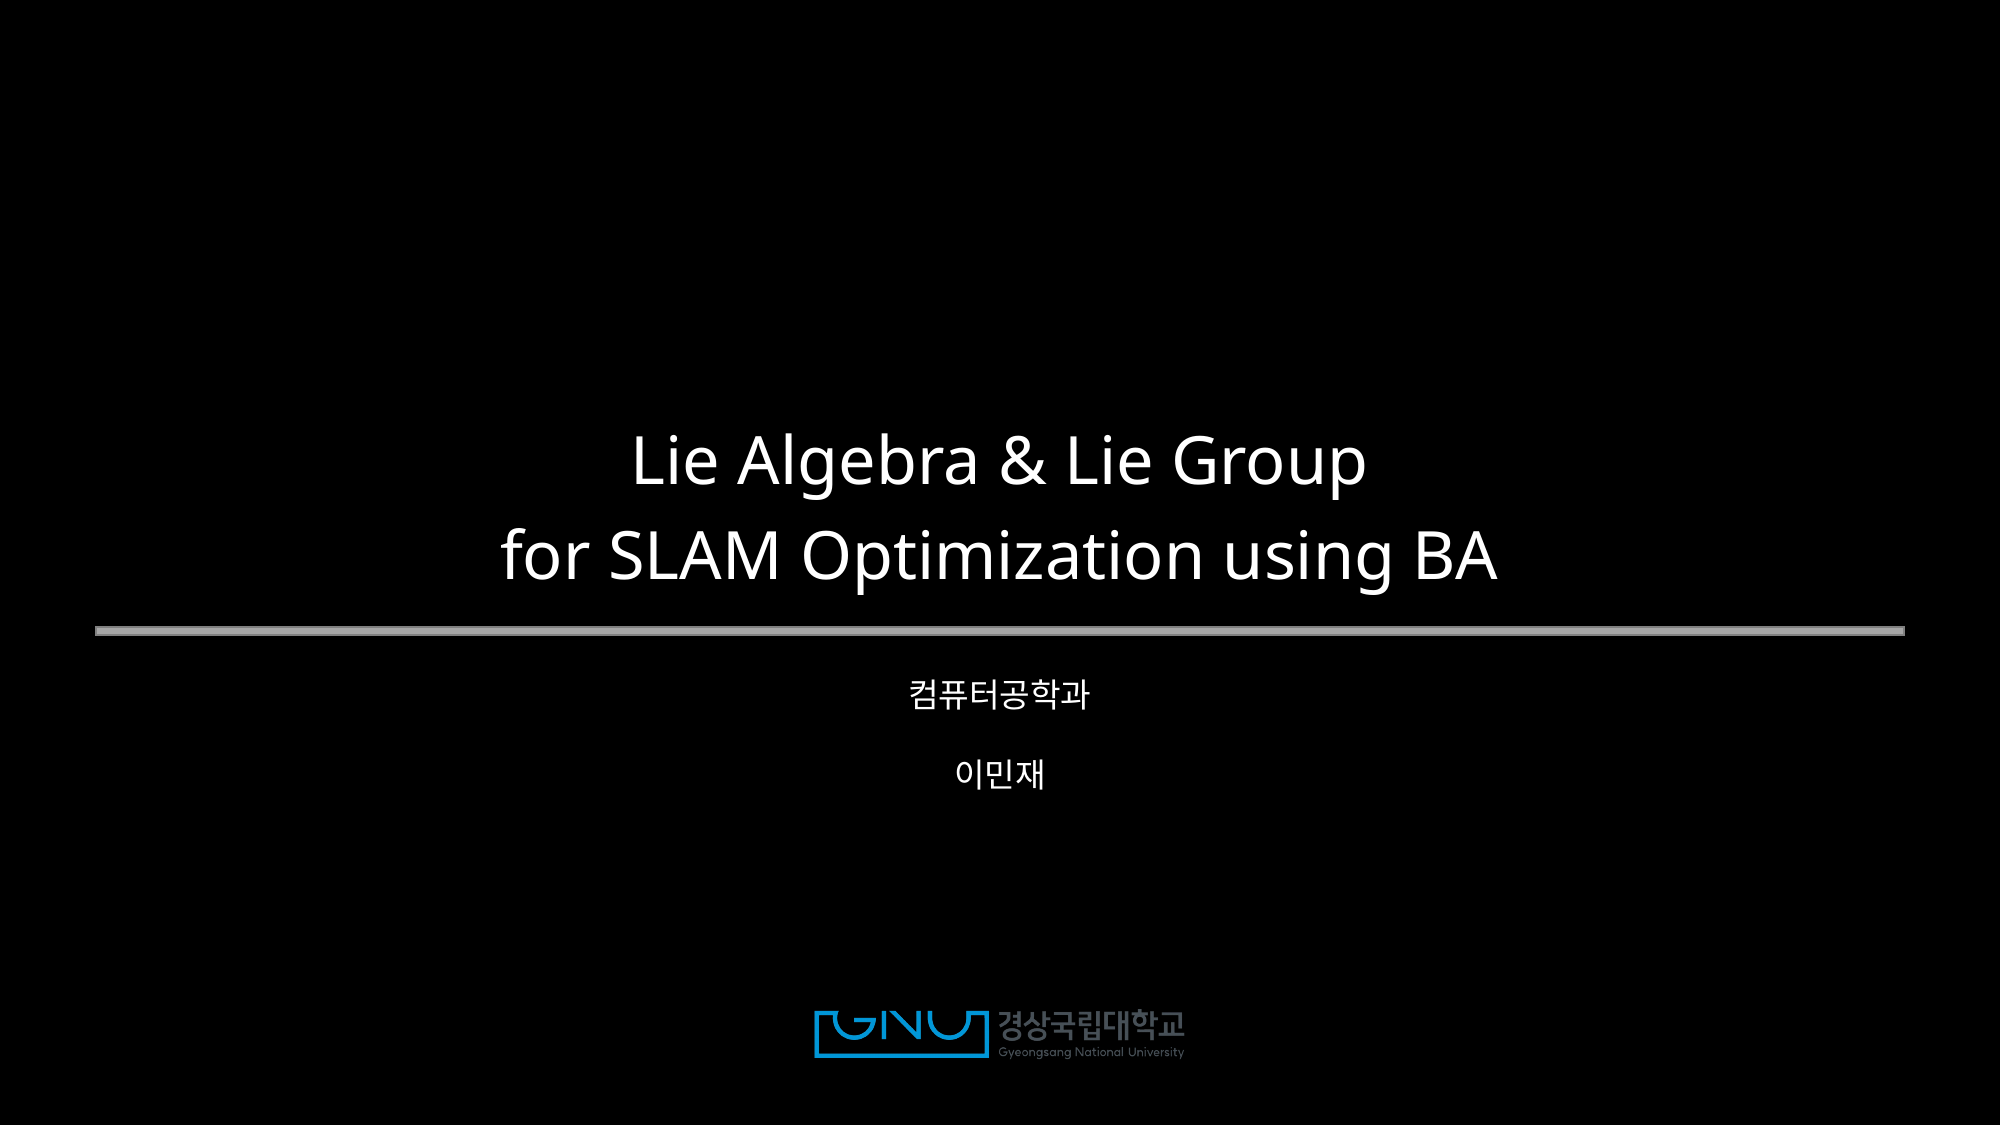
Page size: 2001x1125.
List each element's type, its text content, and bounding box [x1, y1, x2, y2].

text_box Lie Algebra & Lie Group for SLAM Optimization using BA [96, 394, 1904, 601]
text_box [95, 626, 1905, 636]
text_box 컴퓨터공학과 이민재 [893, 666, 1107, 802]
picture [813, 1009, 1187, 1060]
